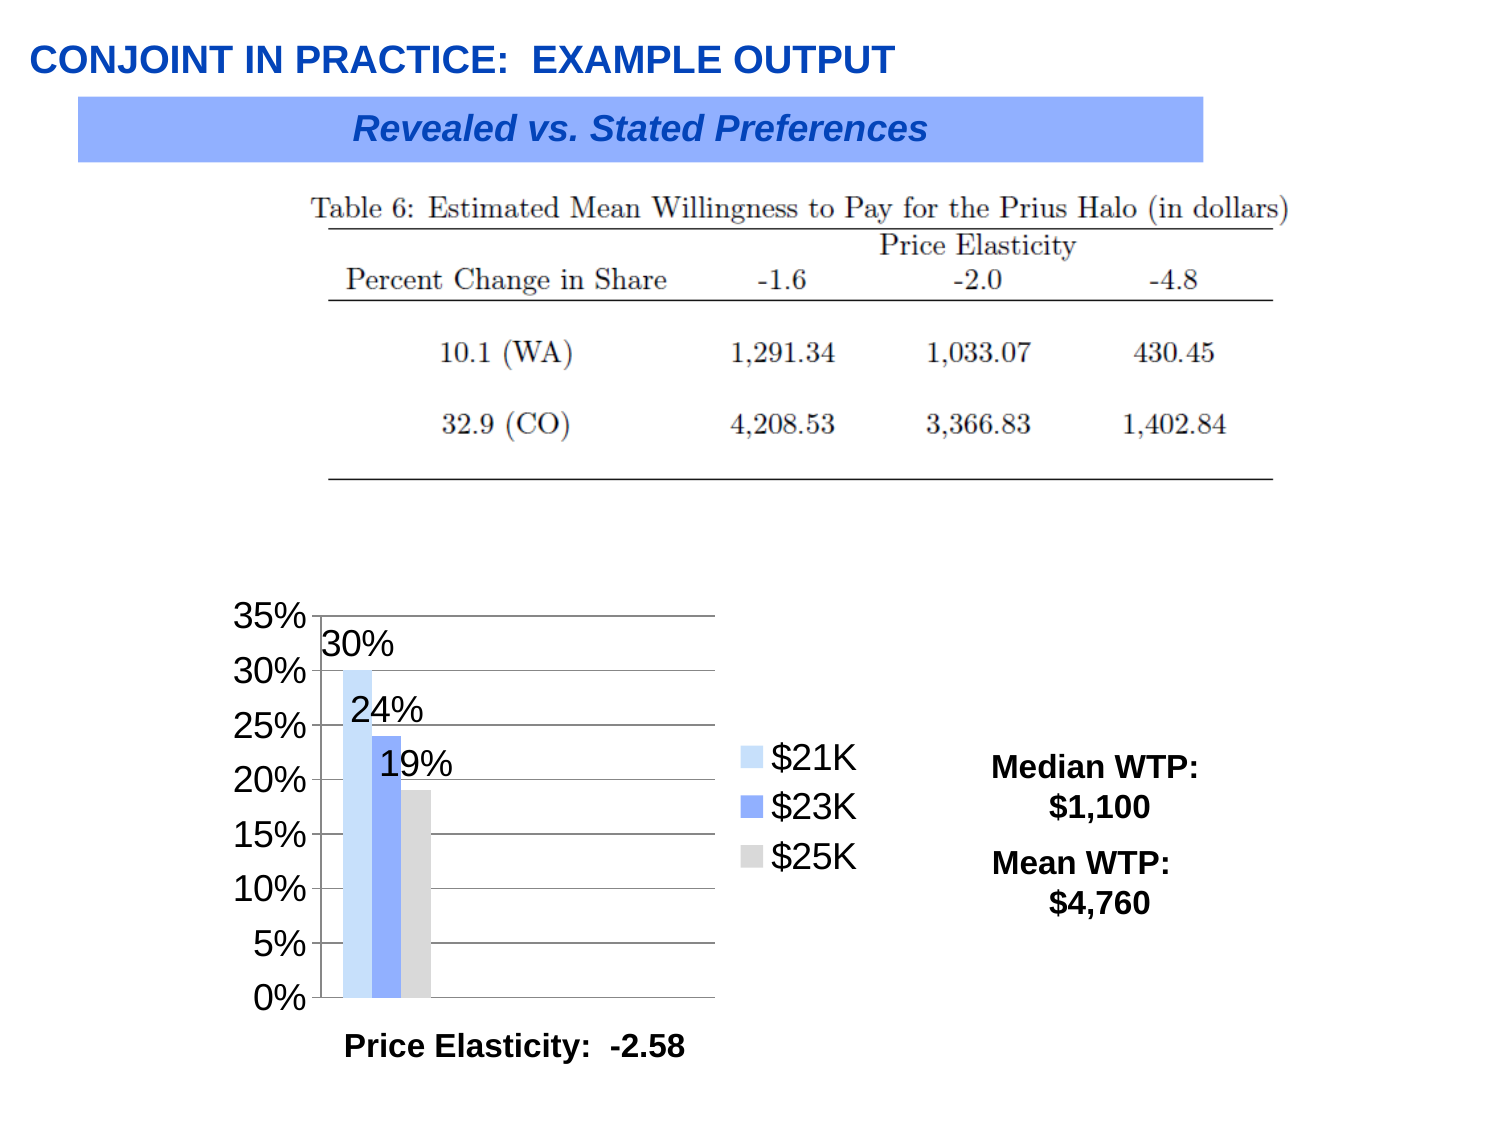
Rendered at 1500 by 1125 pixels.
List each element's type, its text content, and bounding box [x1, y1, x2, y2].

text_box Price Elasticity: -2.58 [296, 1036, 734, 1072]
text_box Median WTP: $1,100 Mean WTP: $4,760 [924, 737, 1275, 929]
title CONJOINT IN PRACTICE: EXAMPLE OUTPUT [29, 33, 1430, 82]
chart [219, 585, 883, 1028]
picture [249, 162, 1346, 516]
text_box Revealed vs. Stated Preferences [78, 96, 1204, 163]
